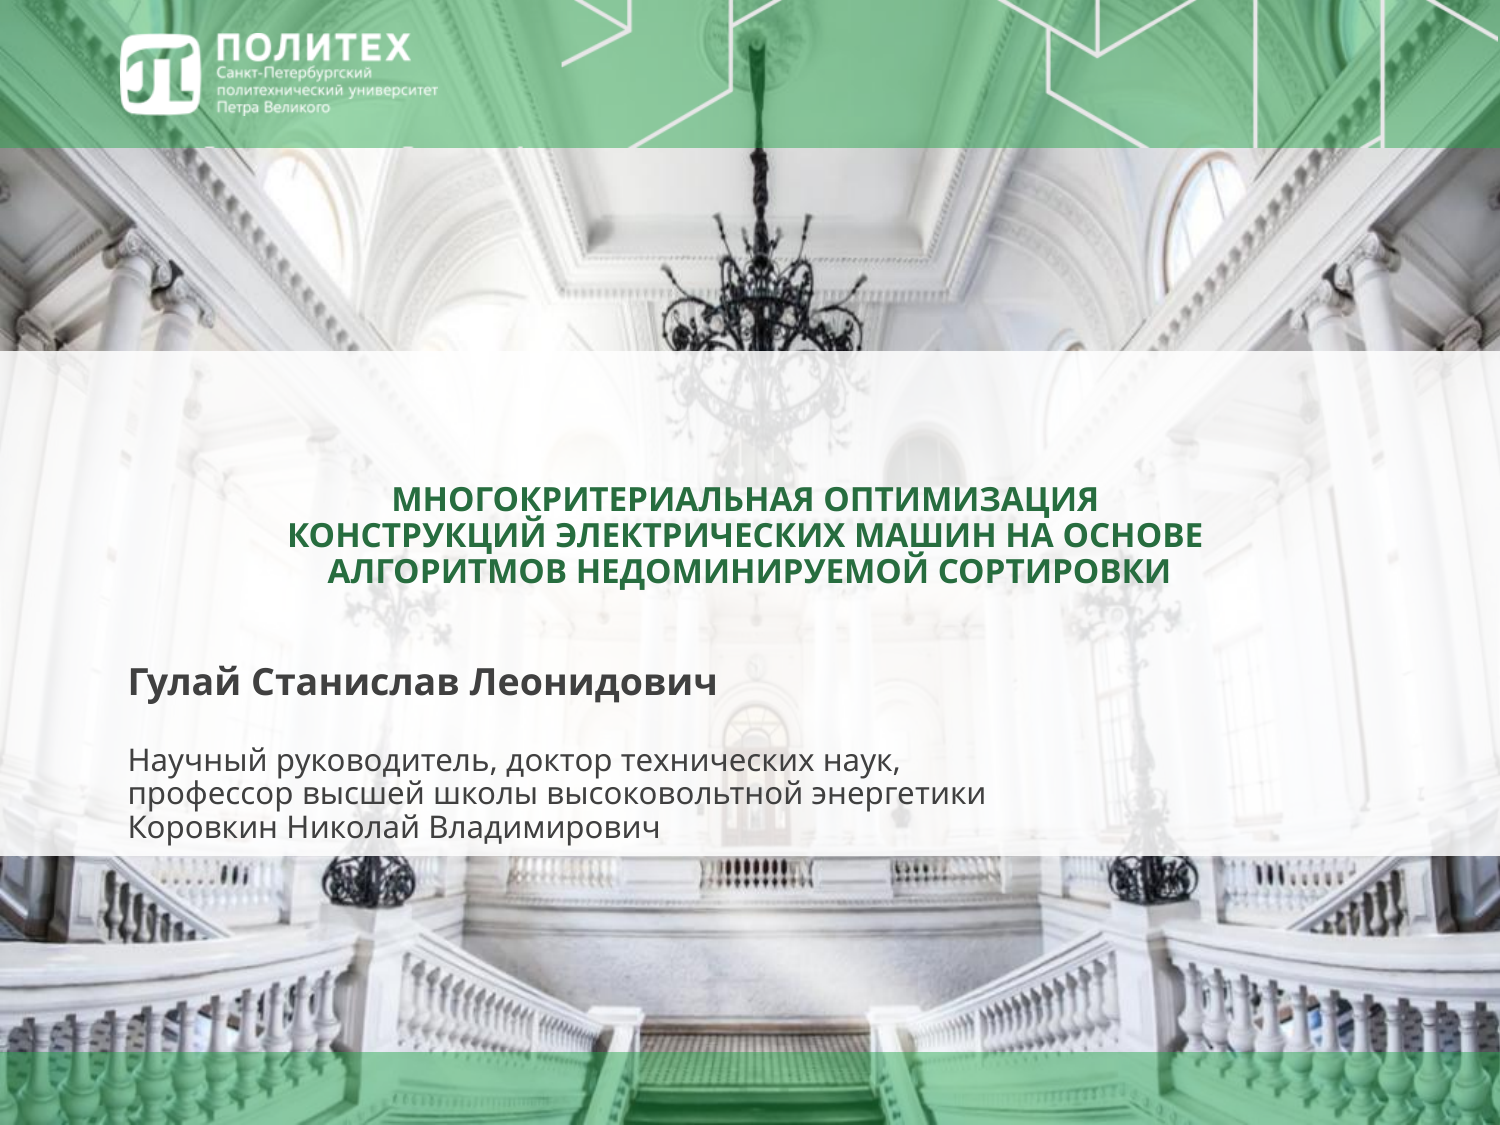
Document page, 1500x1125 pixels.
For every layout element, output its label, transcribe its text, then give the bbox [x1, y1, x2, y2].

subtitle Гулай Станислав Леонидович Научный руководитель, доктор технических наук, профессор высшей школы высоковольтной энергетики Коровкин Николай Владимирович [112, 646, 1388, 862]
title МНОГОКРИТЕРИАЛЬНАЯ ОПТИМИЗАЦИЯ КОНСТРУКЦИЙ ЭЛЕКТРИЧЕСКИХ МАШИН НА ОСНОВЕ АЛГОРИТМОВ НЕДОМИНИРУЕМОЙ СОРТИРОВКИ [112, 368, 1388, 646]
picture [0, 0, 1500, 351]
picture [0, 856, 1500, 1052]
